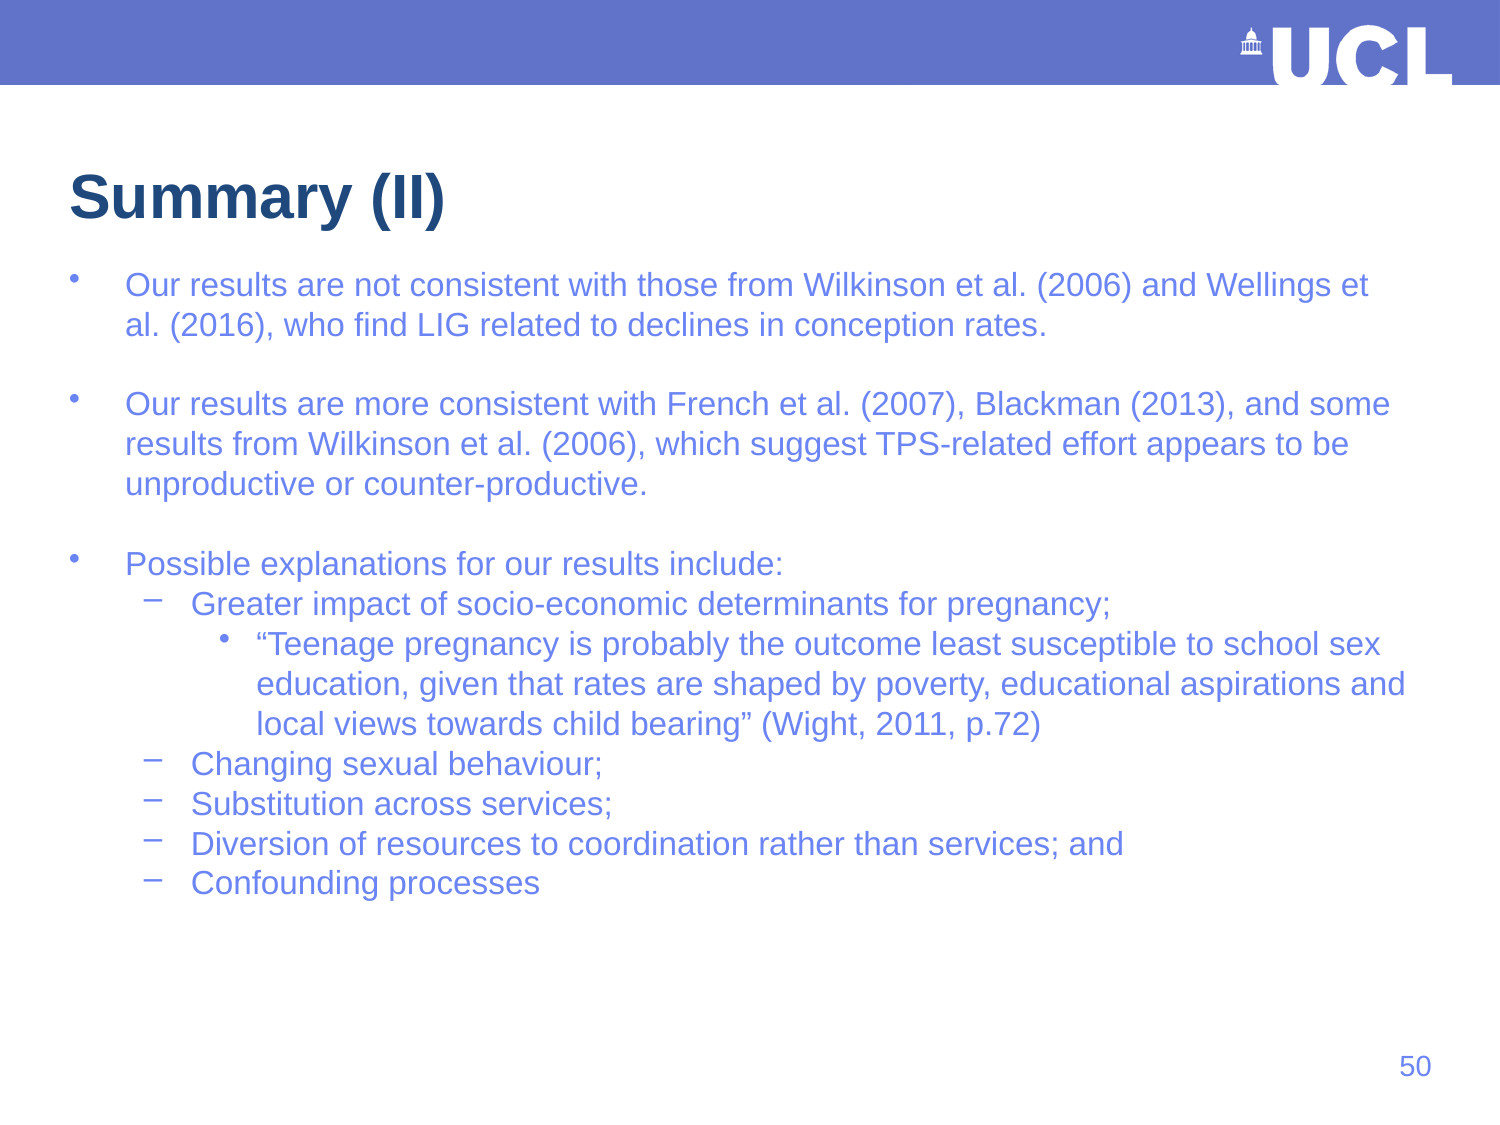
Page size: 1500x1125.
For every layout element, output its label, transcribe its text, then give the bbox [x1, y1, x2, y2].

title Summary (II) [54, 148, 1447, 244]
text_box Our results are not consistent with those from Wilkinson et al. (2006) and Wellings et al. (2016), who find LIG related to declines in conception rates. Our results are more consistent with French et al. (2007), Blackman (2013), and some results from Wilkinson et al. (2006), which suggest TPS-related effort appears to be unproductive or counter-productive. Possible explanations for our results include: Greater impact of socio-economic determinants for pregnancy; “Teenage pregnancy is probably the outcome least susceptible to school sex education, given that rates are shaped by poverty, educational aspirations and local views towards child bearing” (Wight, 2011, p.72) Changing sexual behaviour; Substitution across services; Diversion of resources to coordination rather than services; and Confounding processes [54, 255, 1424, 989]
slide_number 49 [1281, 1039, 1447, 1118]
